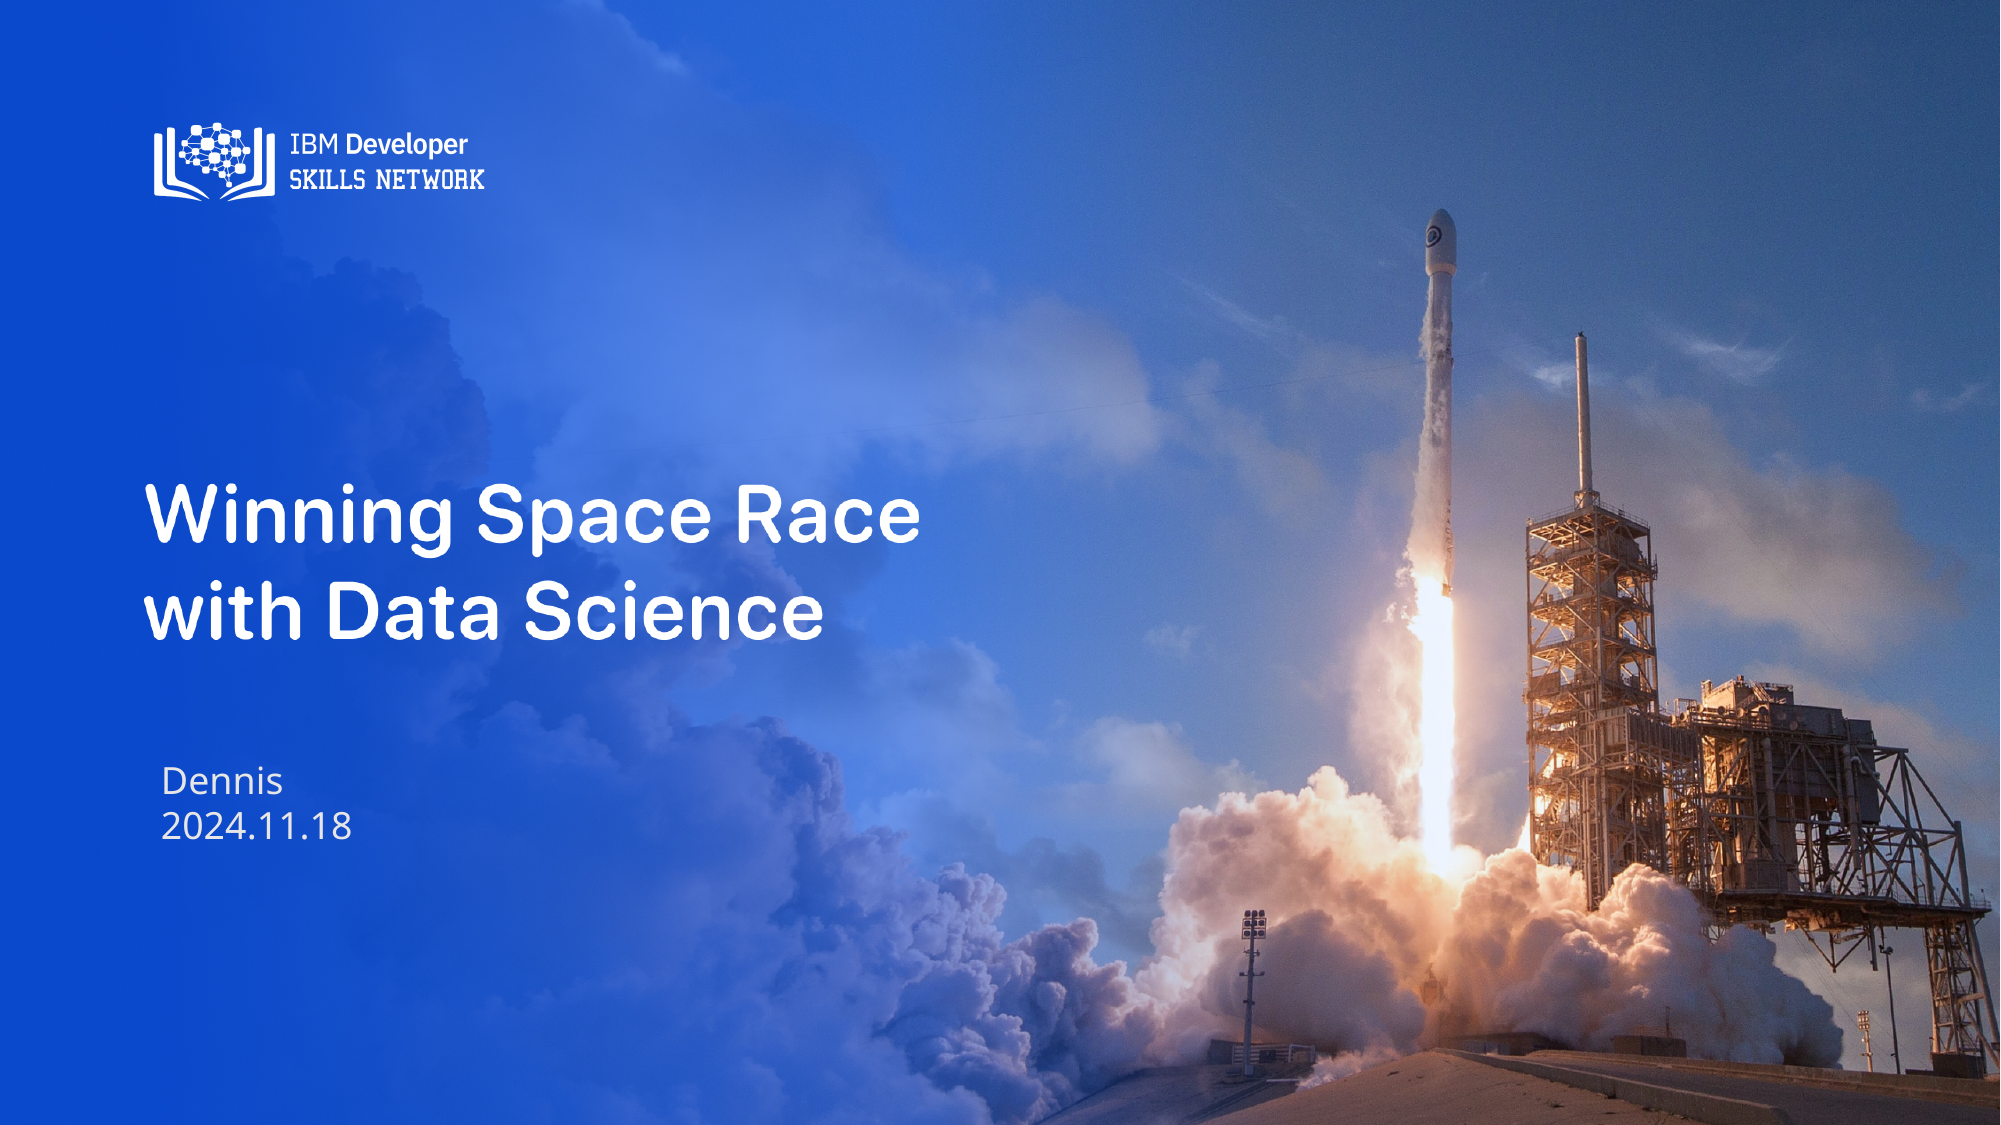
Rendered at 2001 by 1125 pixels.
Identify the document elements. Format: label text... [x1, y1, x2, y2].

picture [0, 0, 2001, 1125]
text_box Dennis 2024.11.18 [145, 749, 559, 855]
